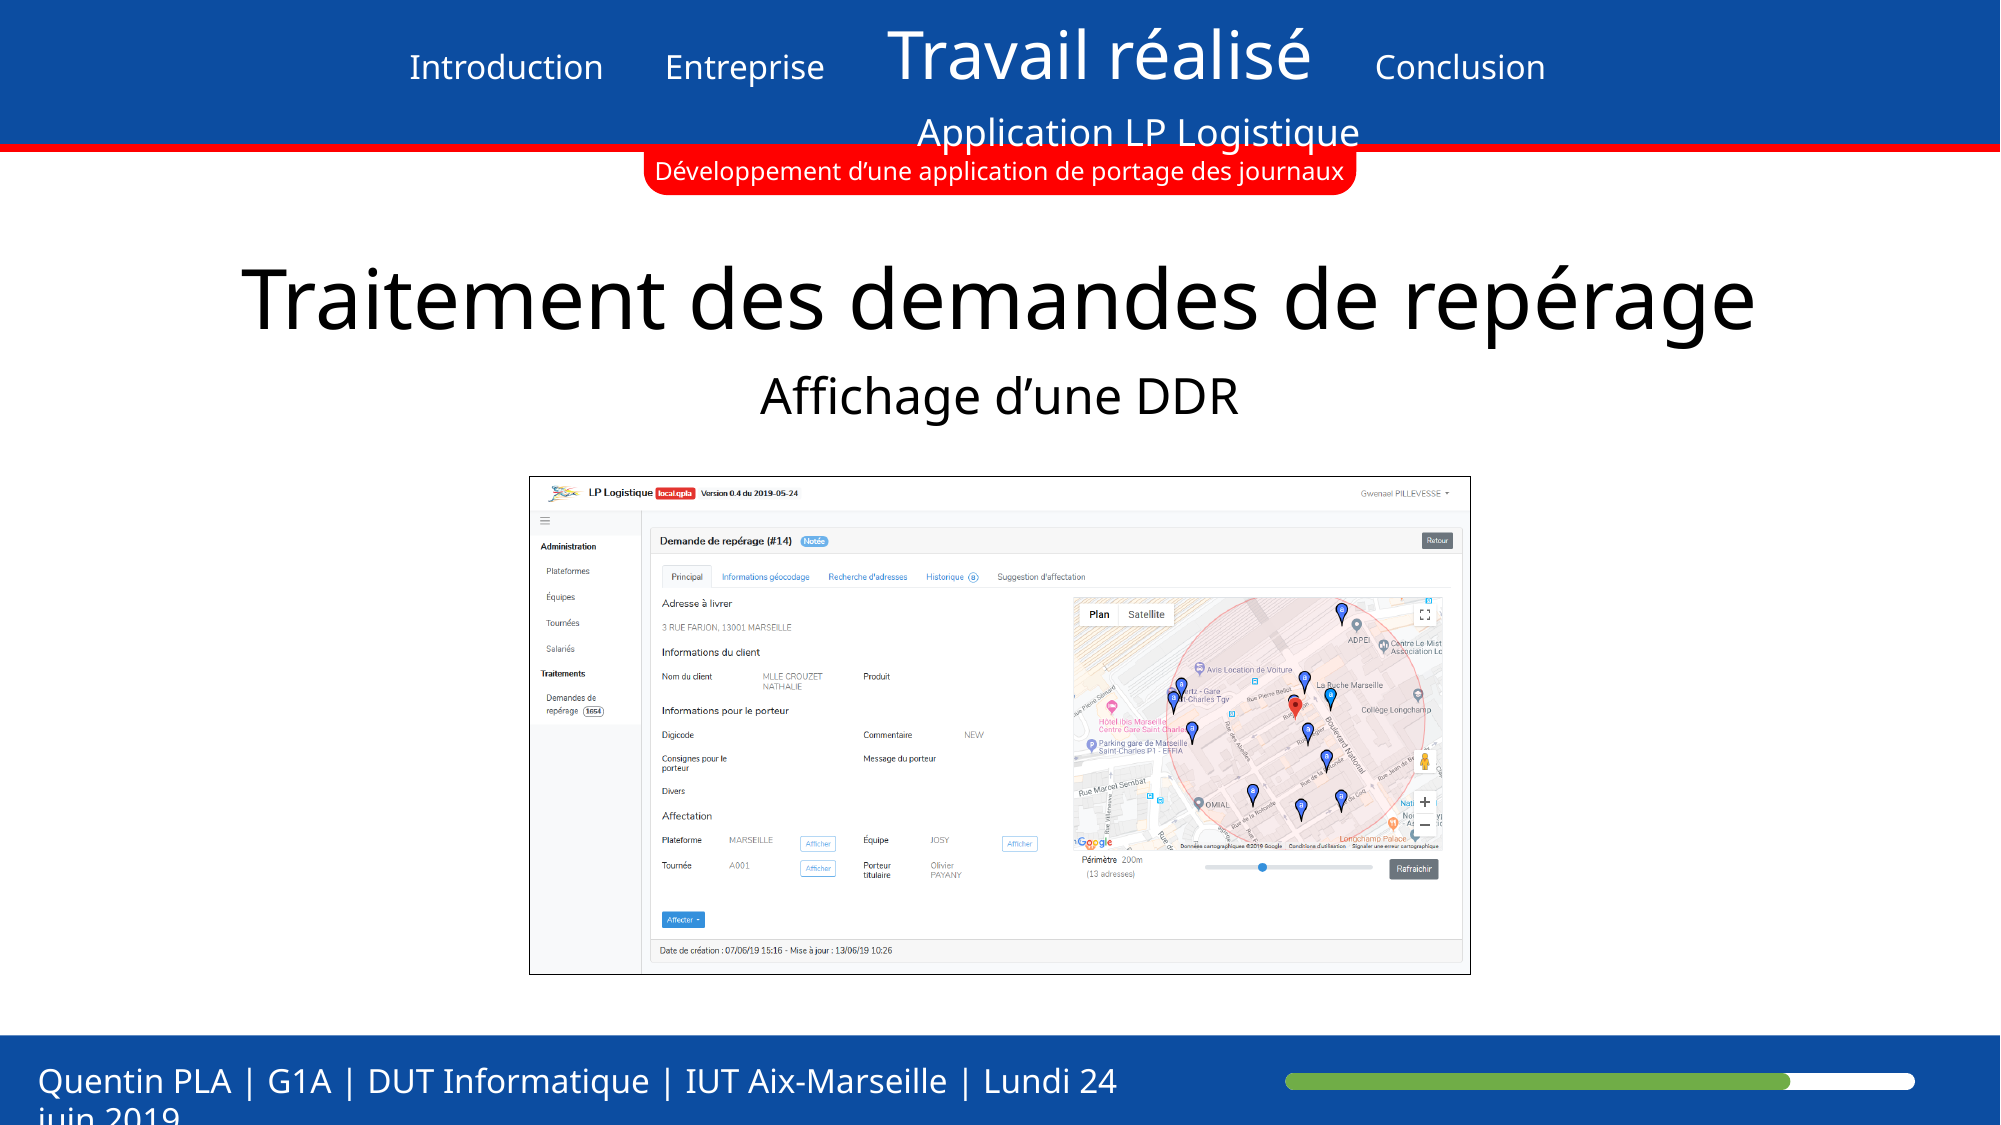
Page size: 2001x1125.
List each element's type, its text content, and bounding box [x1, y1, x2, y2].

text_box Application LP Logistique [902, 101, 1543, 161]
text_box Introduction Entreprise Travail réalisé Conclusion [79, 5, 1921, 100]
text_box Affichage d’une DDR [326, 357, 1674, 432]
picture [529, 476, 1471, 975]
text_box Traitement des demandes de repérage [0, 239, 2000, 354]
